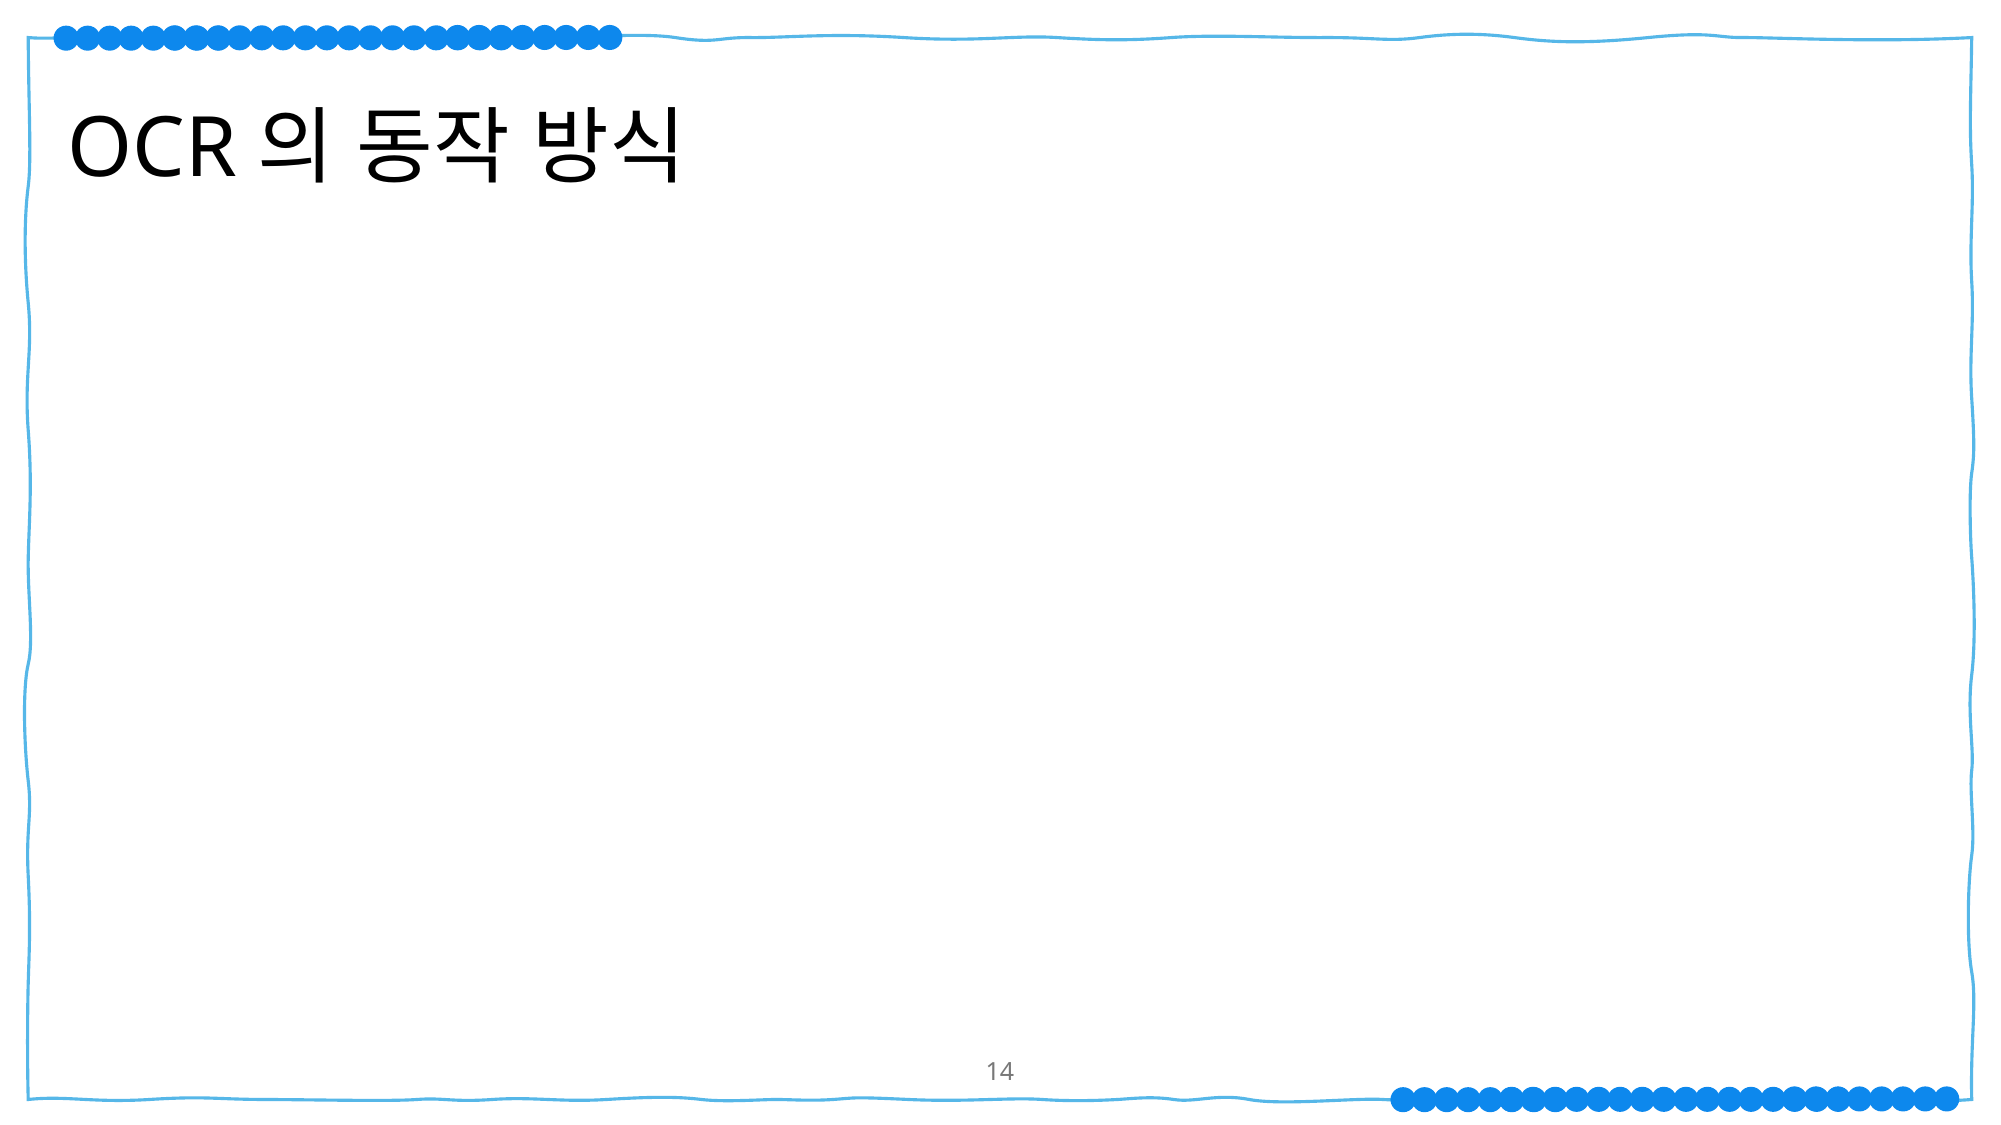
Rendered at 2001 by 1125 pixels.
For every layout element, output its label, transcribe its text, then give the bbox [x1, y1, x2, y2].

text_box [53, 24, 623, 52]
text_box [1389, 1085, 1960, 1113]
slide_number 13 [1094, 1099, 1225, 1103]
text_box [22, 32, 1976, 1104]
